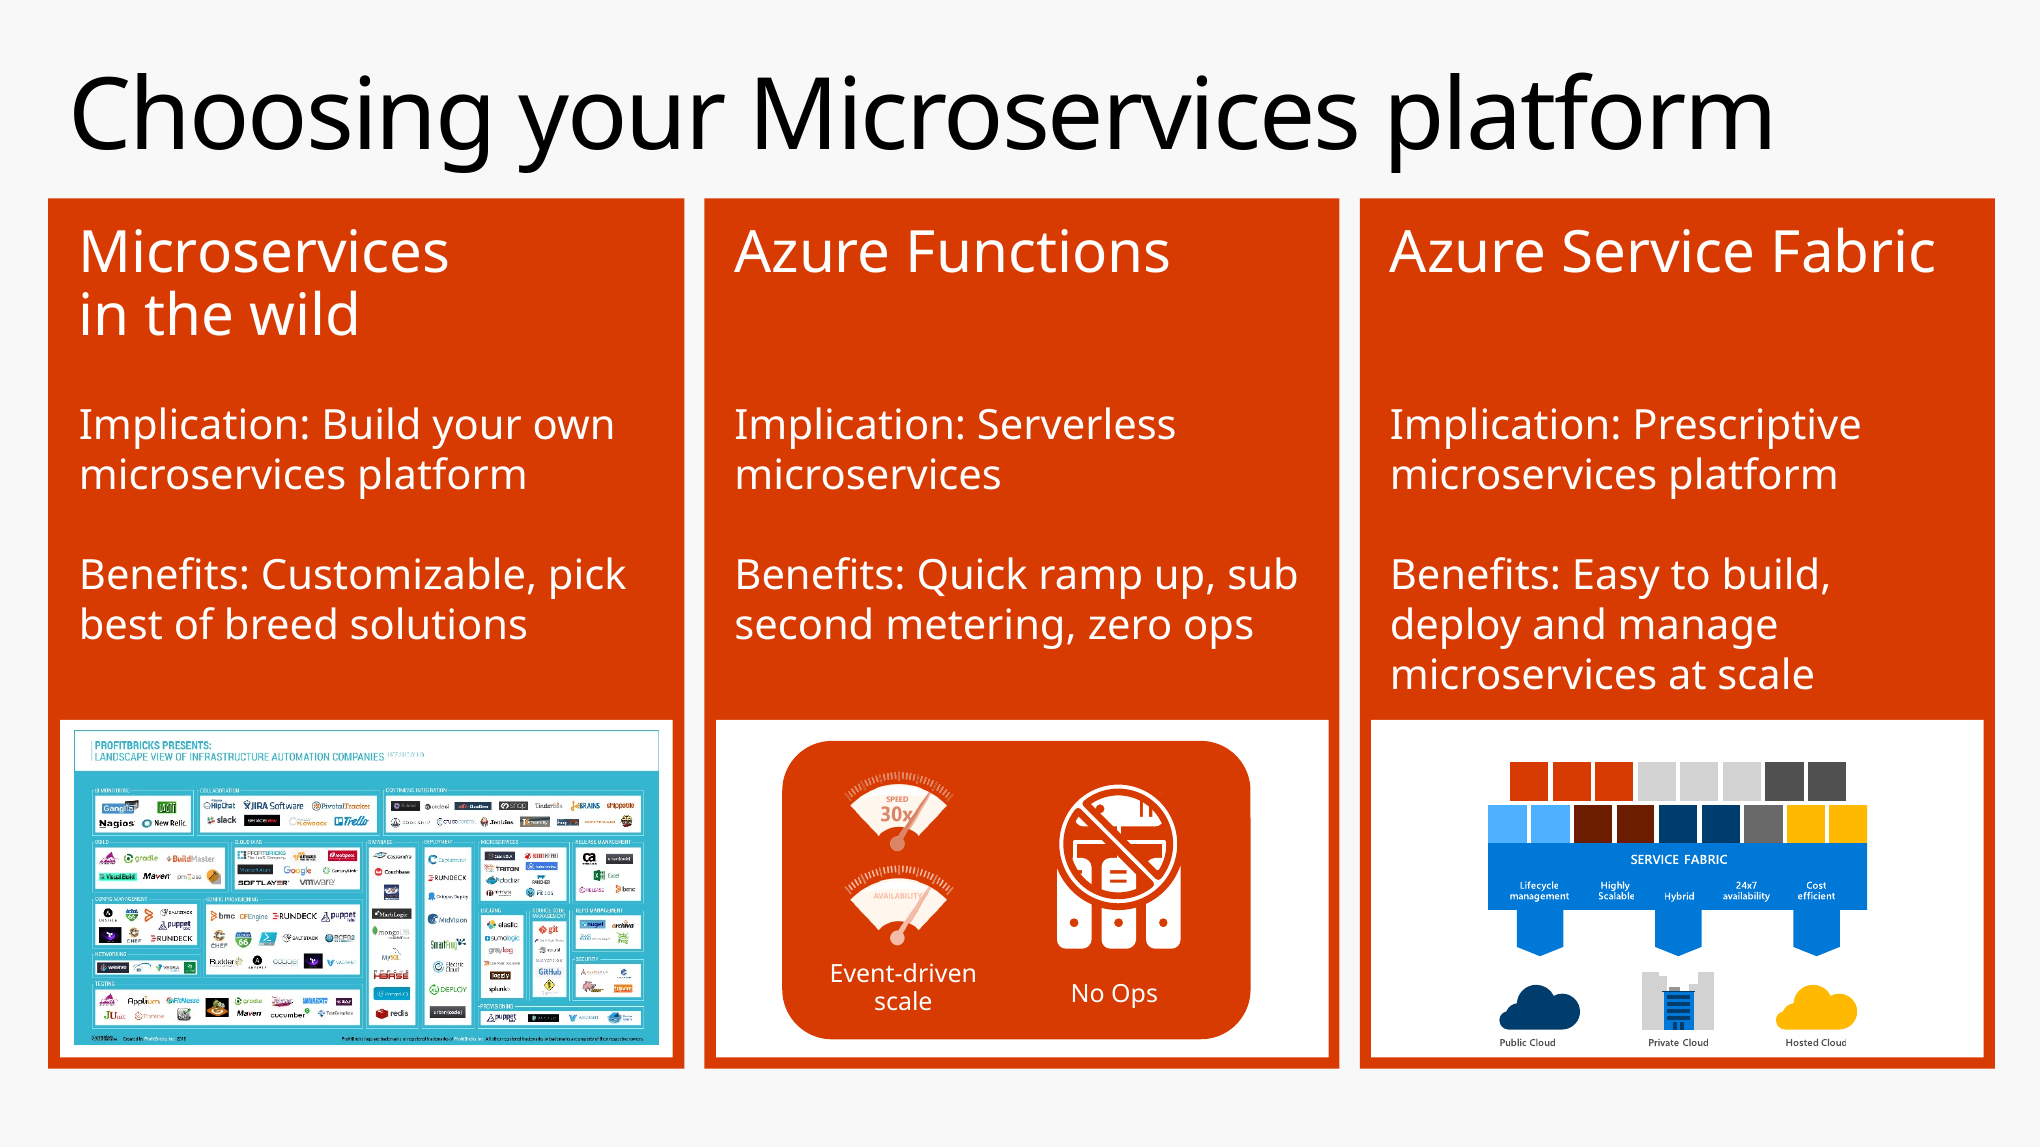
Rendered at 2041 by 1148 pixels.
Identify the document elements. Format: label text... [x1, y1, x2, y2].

text_box [59, 719, 673, 1058]
text_box Microservices in the wild [48, 672, 685, 1069]
text_box Azure Service Fabric [1359, 199, 1995, 373]
picture [843, 742, 958, 974]
text_box Microservices in the wild [48, 199, 685, 373]
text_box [1055, 780, 1181, 949]
text_box Implication: Serverless microservices Benefits: Quick ramp up, sub second metering, zero ops [703, 373, 1340, 672]
text_box [781, 740, 1252, 1041]
title Choosing your Microservices platform [45, 48, 1996, 199]
text_box Azure Functions [704, 199, 1340, 373]
text_box No Ops [1055, 973, 1174, 1016]
text_box Event-driven scale [814, 953, 993, 1023]
text_box Azure Functions [704, 672, 1340, 1069]
text_box Azure Service Fabric [1359, 672, 1995, 1069]
text_box [715, 719, 1330, 1058]
text_box Implication: Build your own microservices platform Benefits: Customizable, pick best of breed solutions [48, 373, 685, 672]
picture [73, 730, 659, 1045]
text_box Implication: Prescriptive microservices platform Benefits: Easy to build, deploy and manage microservices at scale [1359, 373, 1996, 672]
text_box [1370, 719, 1984, 1058]
picture [1487, 762, 1868, 1058]
